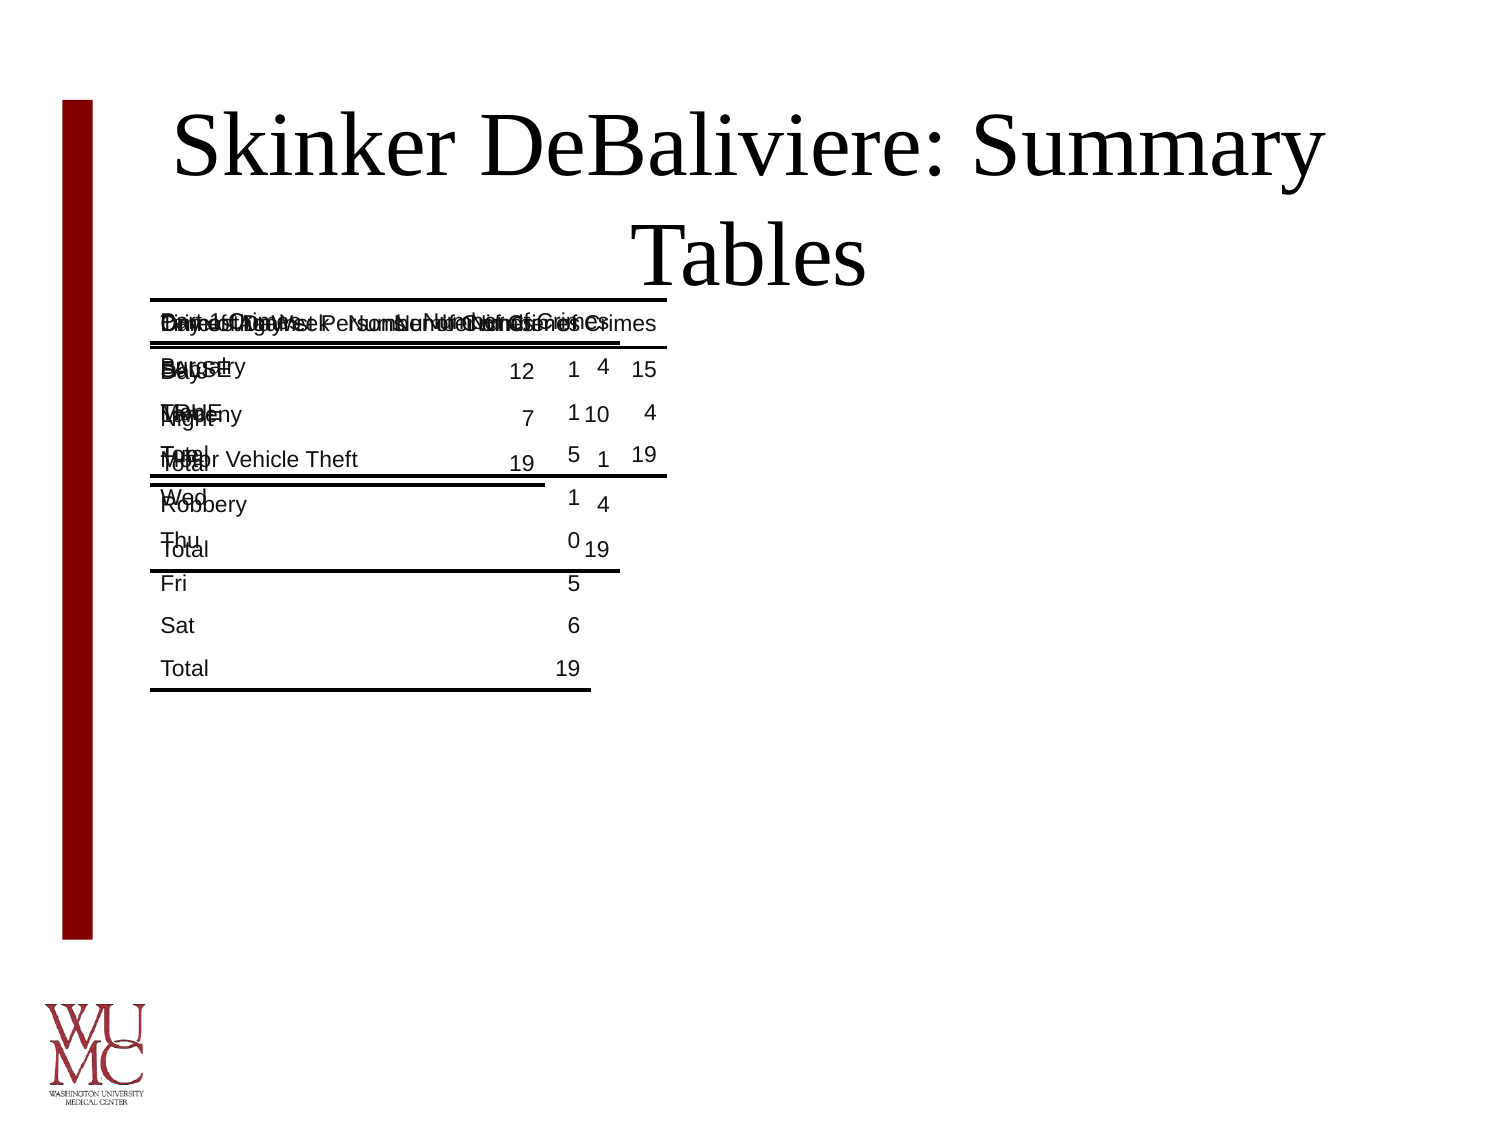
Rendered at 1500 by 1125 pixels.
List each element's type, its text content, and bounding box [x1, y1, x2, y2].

table_header Time of Day [150, 302, 316, 346]
table_cell 19 [316, 442, 545, 483]
table_cell 4 [545, 391, 667, 433]
table_cell Wed [150, 487, 362, 519]
table_cell 19 [362, 647, 591, 688]
table_cell 4 [591, 481, 620, 528]
table_cell 1 [362, 478, 591, 519]
table_cell 5 [362, 562, 591, 604]
table_cell Day [150, 349, 316, 395]
picture [41, 996, 156, 1113]
table_header Number of Crimes [316, 302, 545, 346]
table_cell 15 [545, 349, 667, 391]
table_cell 7 [316, 395, 545, 442]
table_cell Total [150, 442, 316, 483]
table_cell 19 [591, 528, 620, 569]
table_cell 0 [362, 519, 591, 562]
table_cell Total [150, 647, 362, 688]
table_cell Night [150, 395, 316, 442]
table_cell 6 [362, 604, 591, 647]
table_header Number of Crimes [545, 302, 667, 346]
table_cell Thu [150, 519, 362, 562]
table_cell 12 [316, 349, 545, 395]
title Skinker DeBaliviere: Summary Tables [112, 99, 1388, 288]
table_cell 19 [545, 433, 667, 474]
table_cell Fri [150, 562, 362, 604]
table_cell Sat [150, 604, 362, 647]
